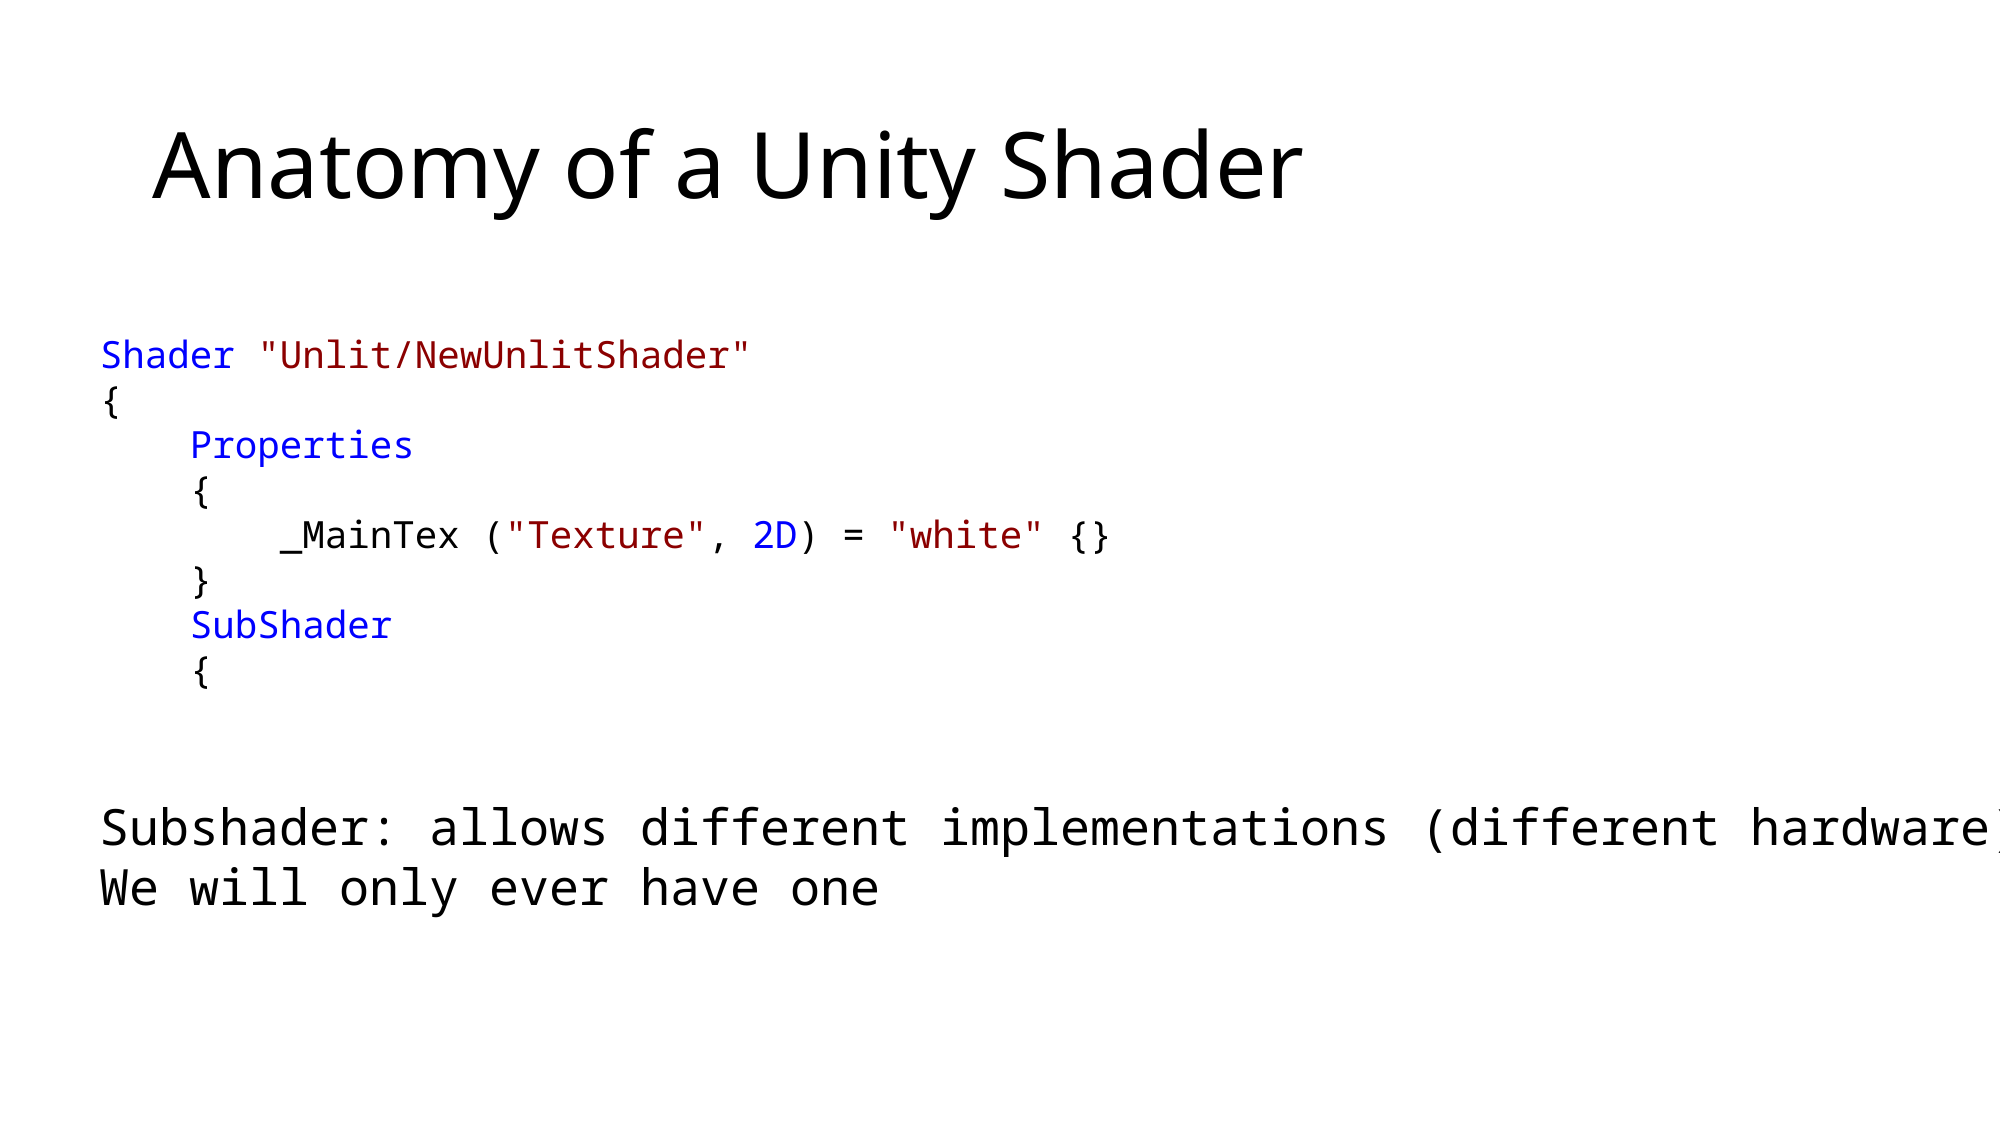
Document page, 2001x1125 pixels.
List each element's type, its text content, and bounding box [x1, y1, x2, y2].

text_box Shader "Unlit/NewUnlitShader" { Properties { _MainTex ("Texture", 2D) = "white" {} } SubShader { Subshader: allows different implementations (different hardware) We will only ever have one [85, 323, 2000, 924]
title Anatomy of a Unity Shader [137, 59, 1863, 278]
